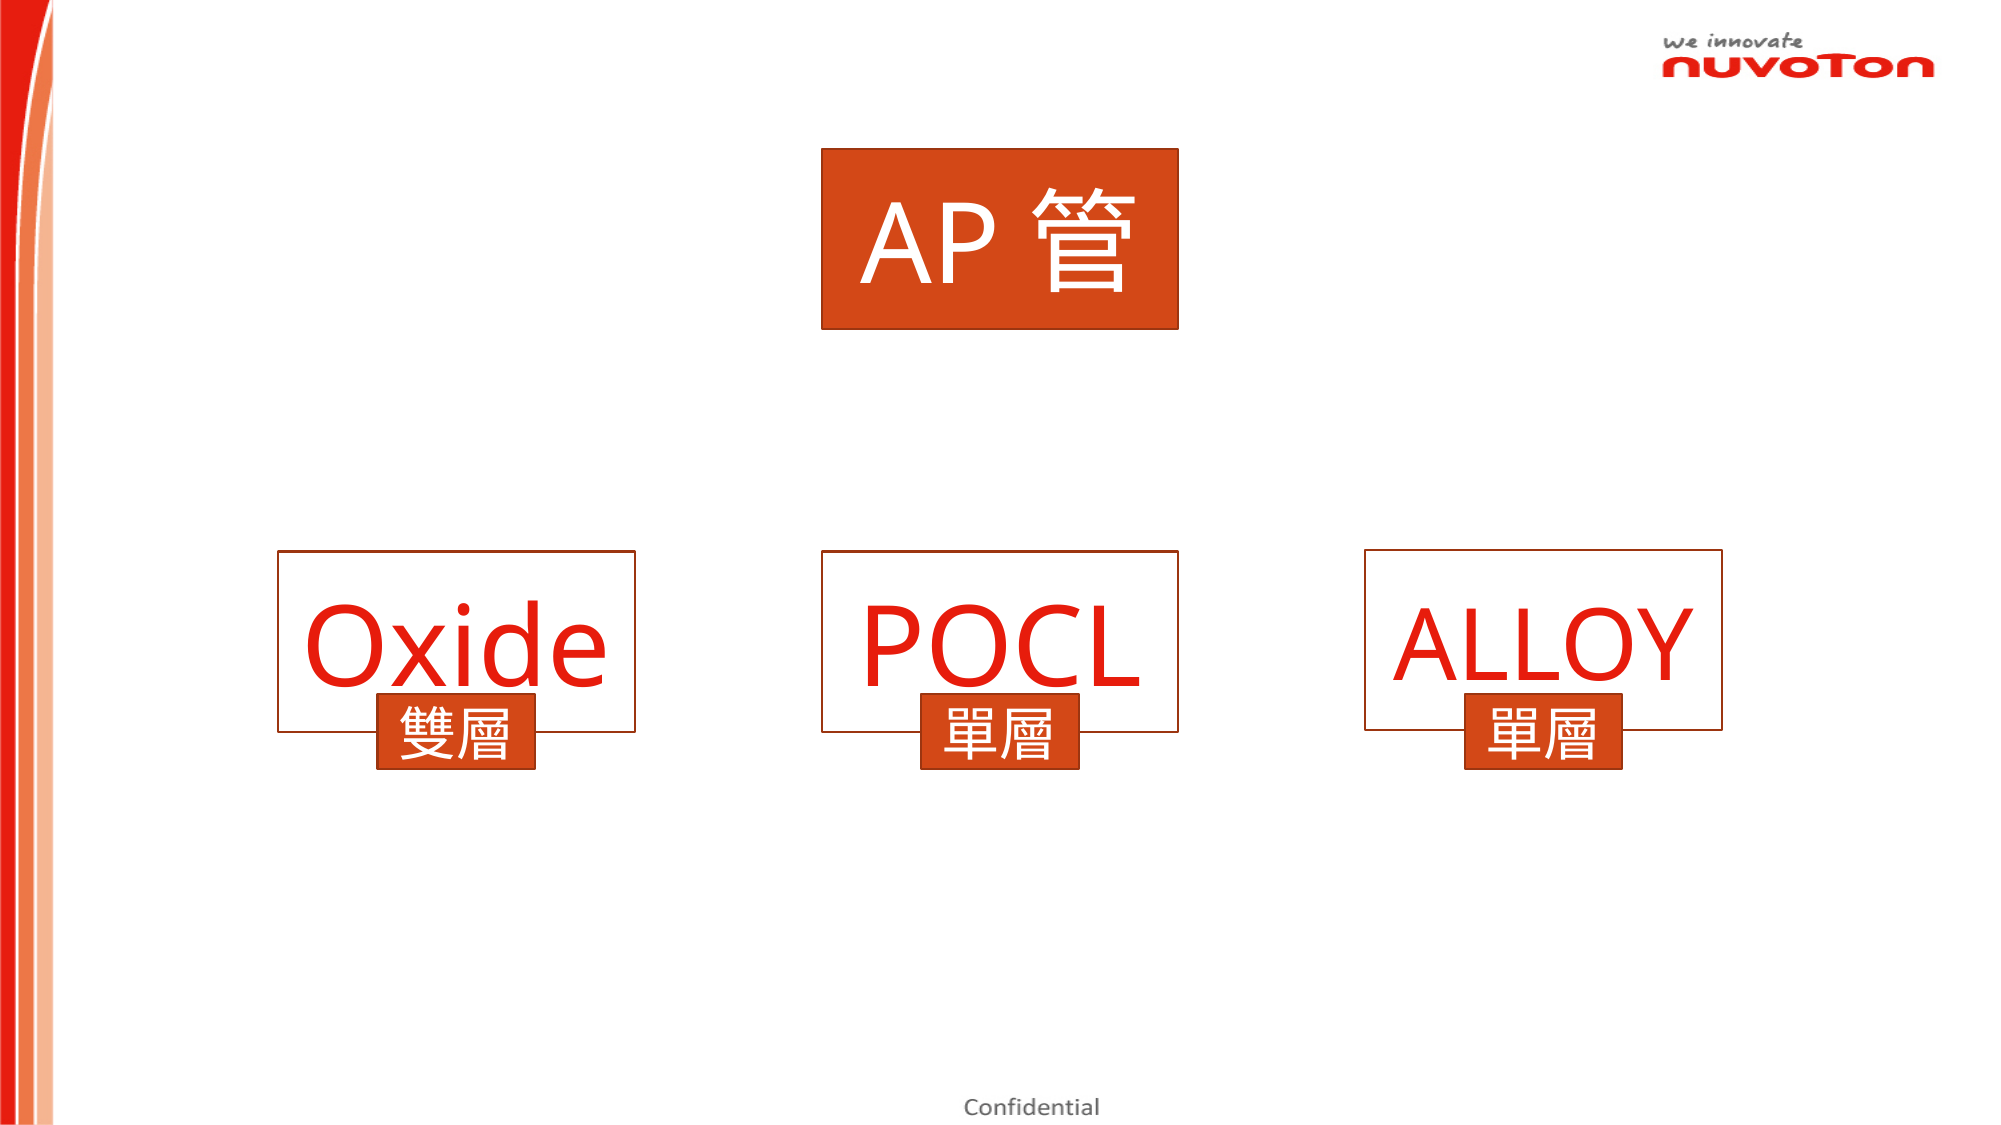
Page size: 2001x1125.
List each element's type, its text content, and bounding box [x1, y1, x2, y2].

text_box 雙層 [376, 693, 536, 770]
text_box 單層 [920, 693, 1080, 770]
text_box POCL [821, 550, 1179, 733]
text_box 單層 [1464, 693, 1623, 770]
text_box ALLOY [1364, 549, 1723, 731]
picture [0, 0, 2000, 1125]
text_box AP管 [821, 148, 1179, 330]
text_box Oxide [277, 550, 636, 733]
